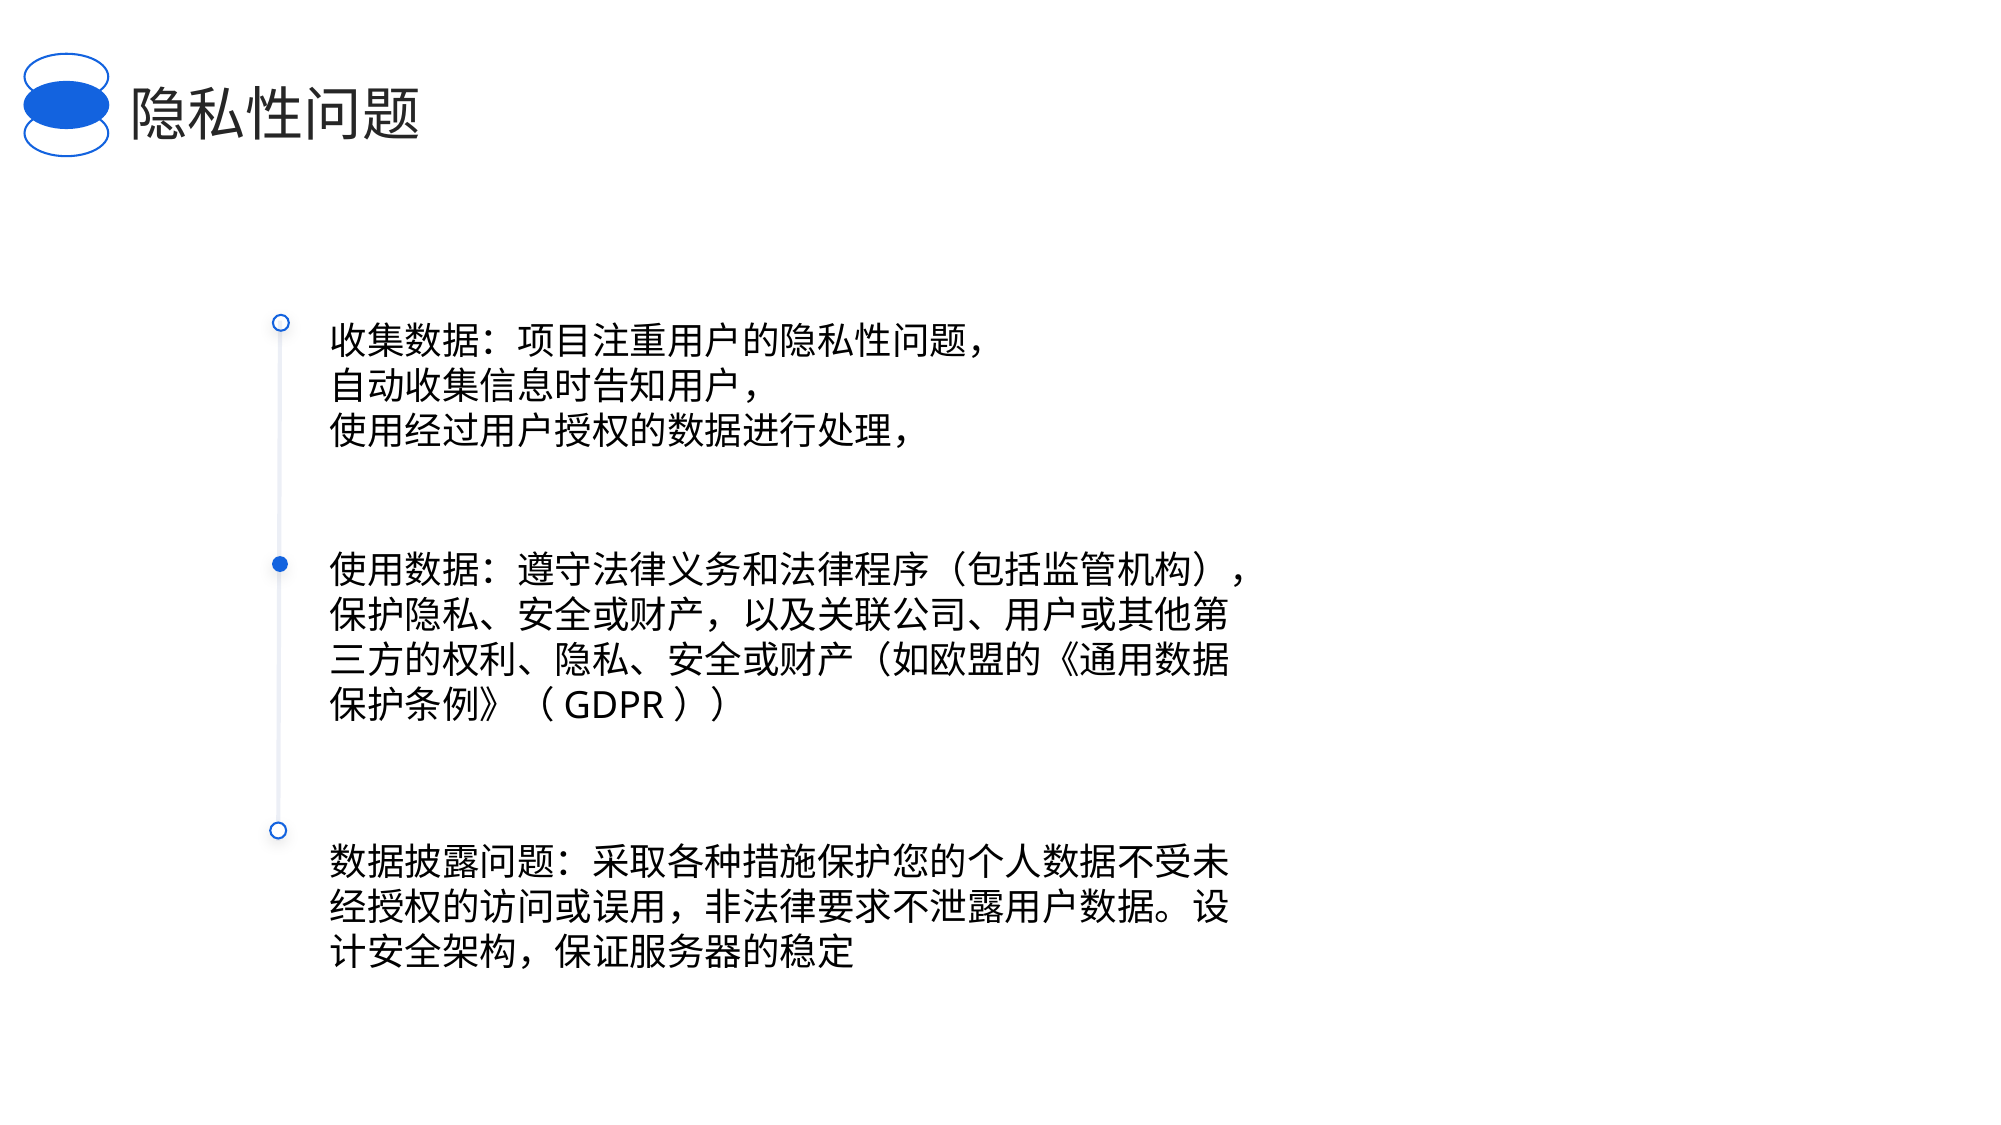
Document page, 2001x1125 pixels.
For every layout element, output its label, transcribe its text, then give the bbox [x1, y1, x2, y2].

text_box [280, 556, 288, 573]
text_box [146, 278, 553, 519]
text_box 使用数据：遵守法律义务和法律程序（包括监管机构），保护隐私、安全或财产，以及关联公司、用户或其他第三方的权利、隐私、安全或财产（如欧盟的《通用数据保护条例》（GDPR）） [314, 538, 1254, 779]
text_box [270, 822, 278, 839]
text_box 隐私性问题 [129, 73, 1880, 151]
text_box 收集数据：项目注重用户的隐私性问题， 自动收集信息时告知用户， 使用经过用户授权的数据进行处理， [314, 309, 1544, 460]
text_box 数据披露问题：采取各种措施保护您的个人数据不受未经授权的访问或误用，非法律要求不泄露用户数据。设计安全架构，保证服务器的稳定 [314, 830, 1272, 981]
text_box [24, 53, 109, 157]
text_box [280, 822, 287, 838]
text_box [272, 556, 278, 572]
